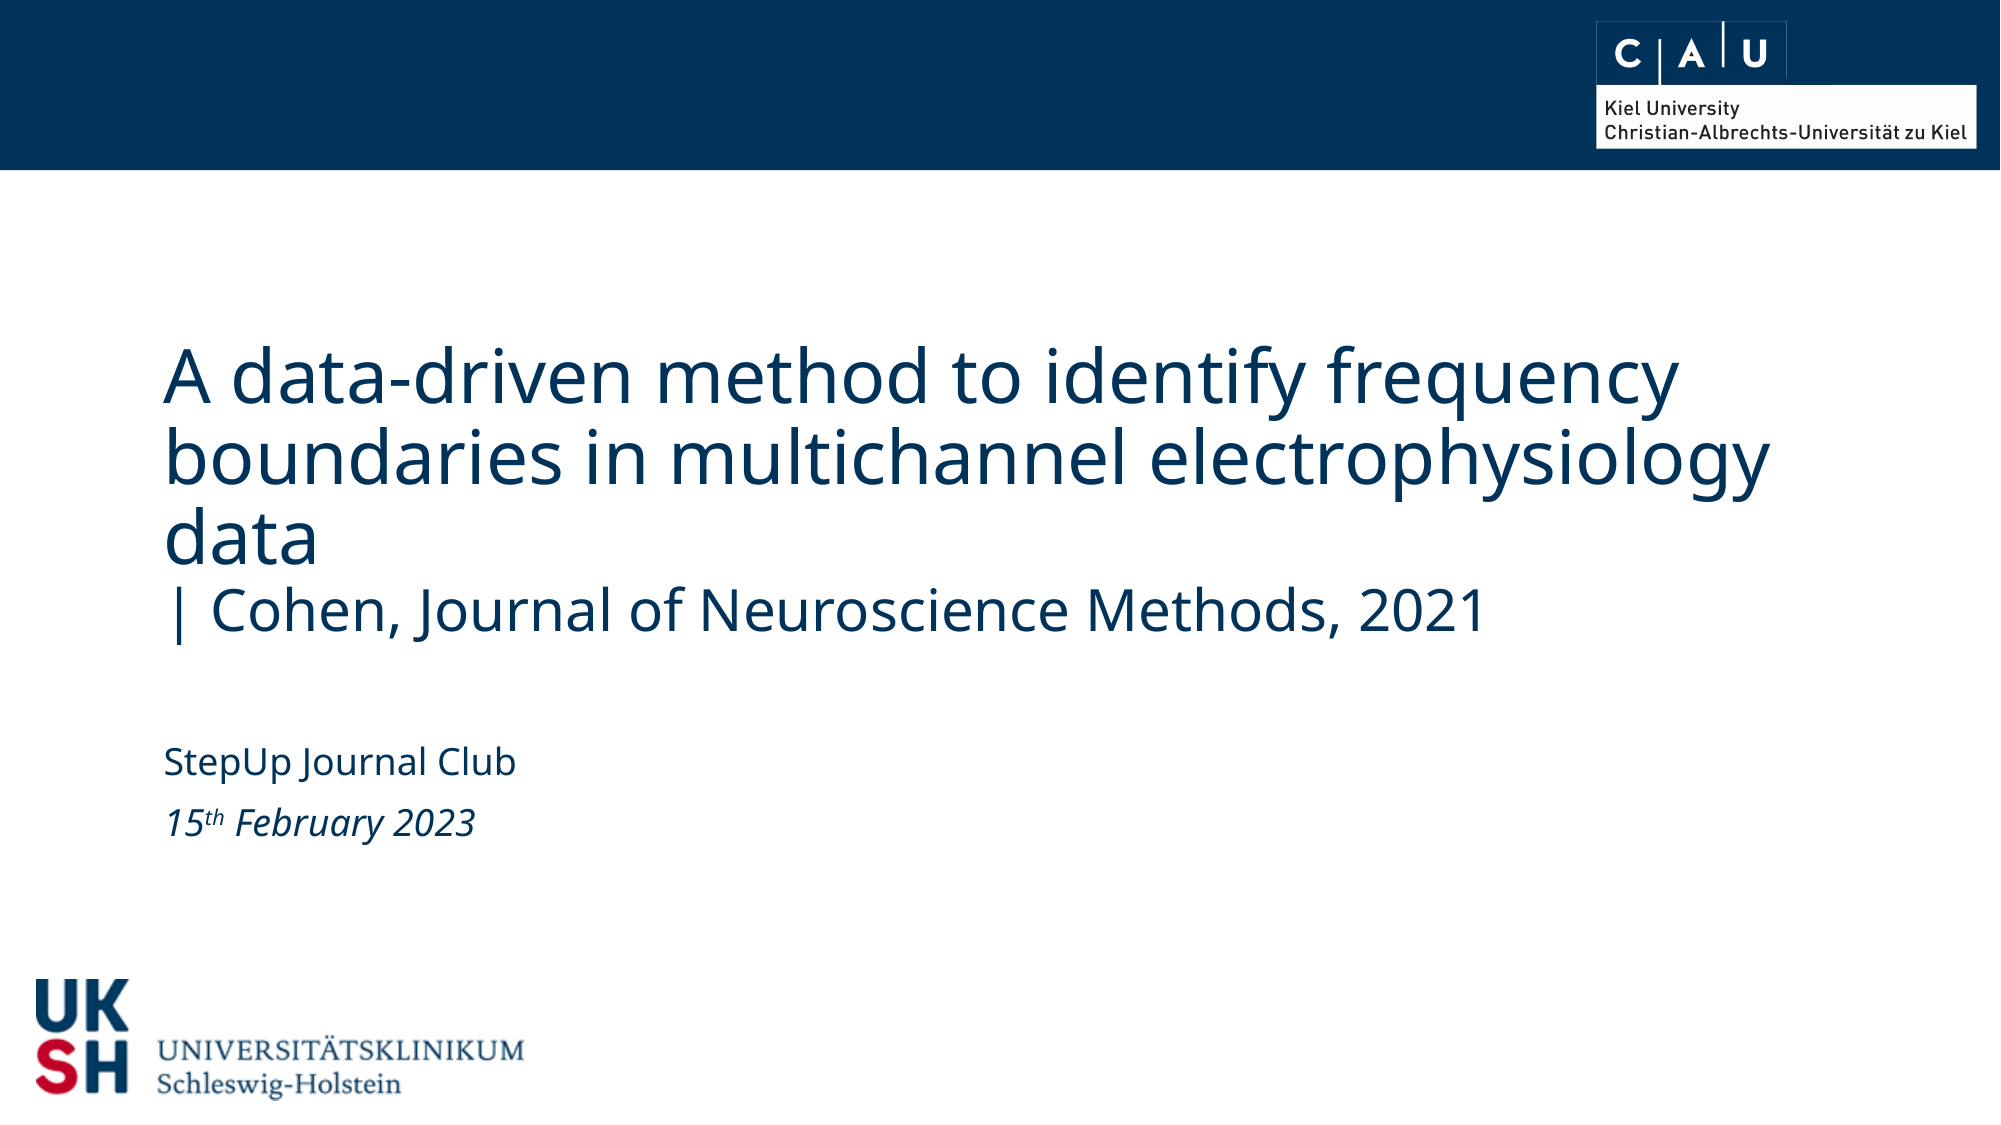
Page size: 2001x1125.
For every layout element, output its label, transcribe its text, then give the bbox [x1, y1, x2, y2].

picture [36, 979, 524, 1101]
subtitle StepUp Journal Club 15th February 2023 [148, 637, 1649, 950]
title A data-driven method to identify frequency boundaries in multichannel electrophysiology data | Cohen, Journal of Neuroscience Methods, 2021 [148, 322, 1909, 652]
picture [1596, 21, 1977, 149]
